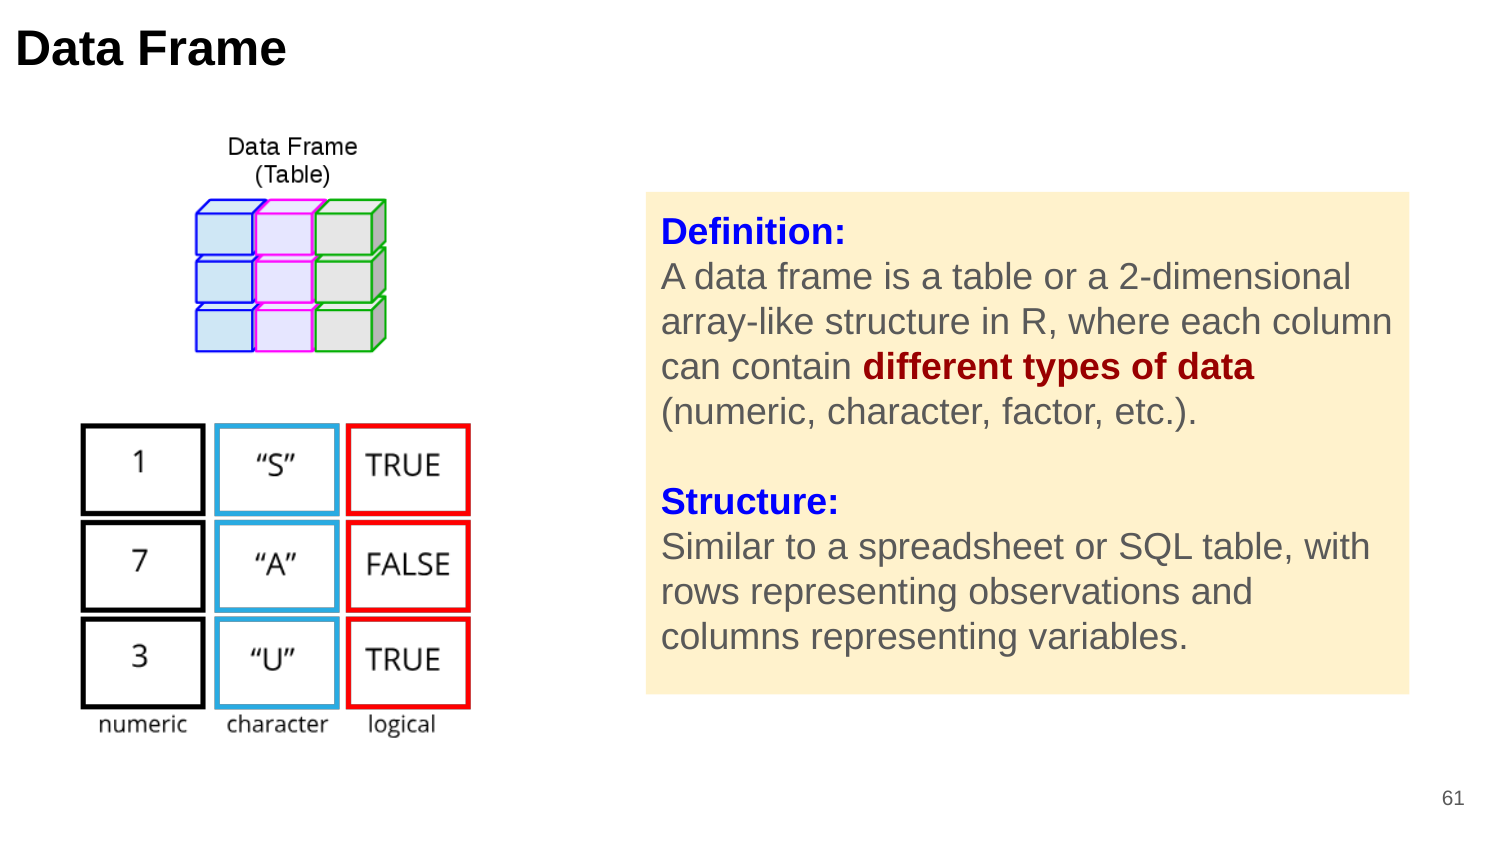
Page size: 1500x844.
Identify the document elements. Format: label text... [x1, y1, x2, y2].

slide_number ‹#› [1389, 764, 1480, 830]
text_box Data Frame [0, 0, 493, 90]
picture [70, 390, 516, 753]
text_box Definition: A data frame is a table or a 2-dimensional array-like structure in R, where each column can contain different types of data (numeric, character, factor, etc.). Structure: Similar to a spreadsheet or SQL table, with rows representing observations and columns representing variables. [645, 191, 1410, 695]
picture [169, 127, 417, 379]
